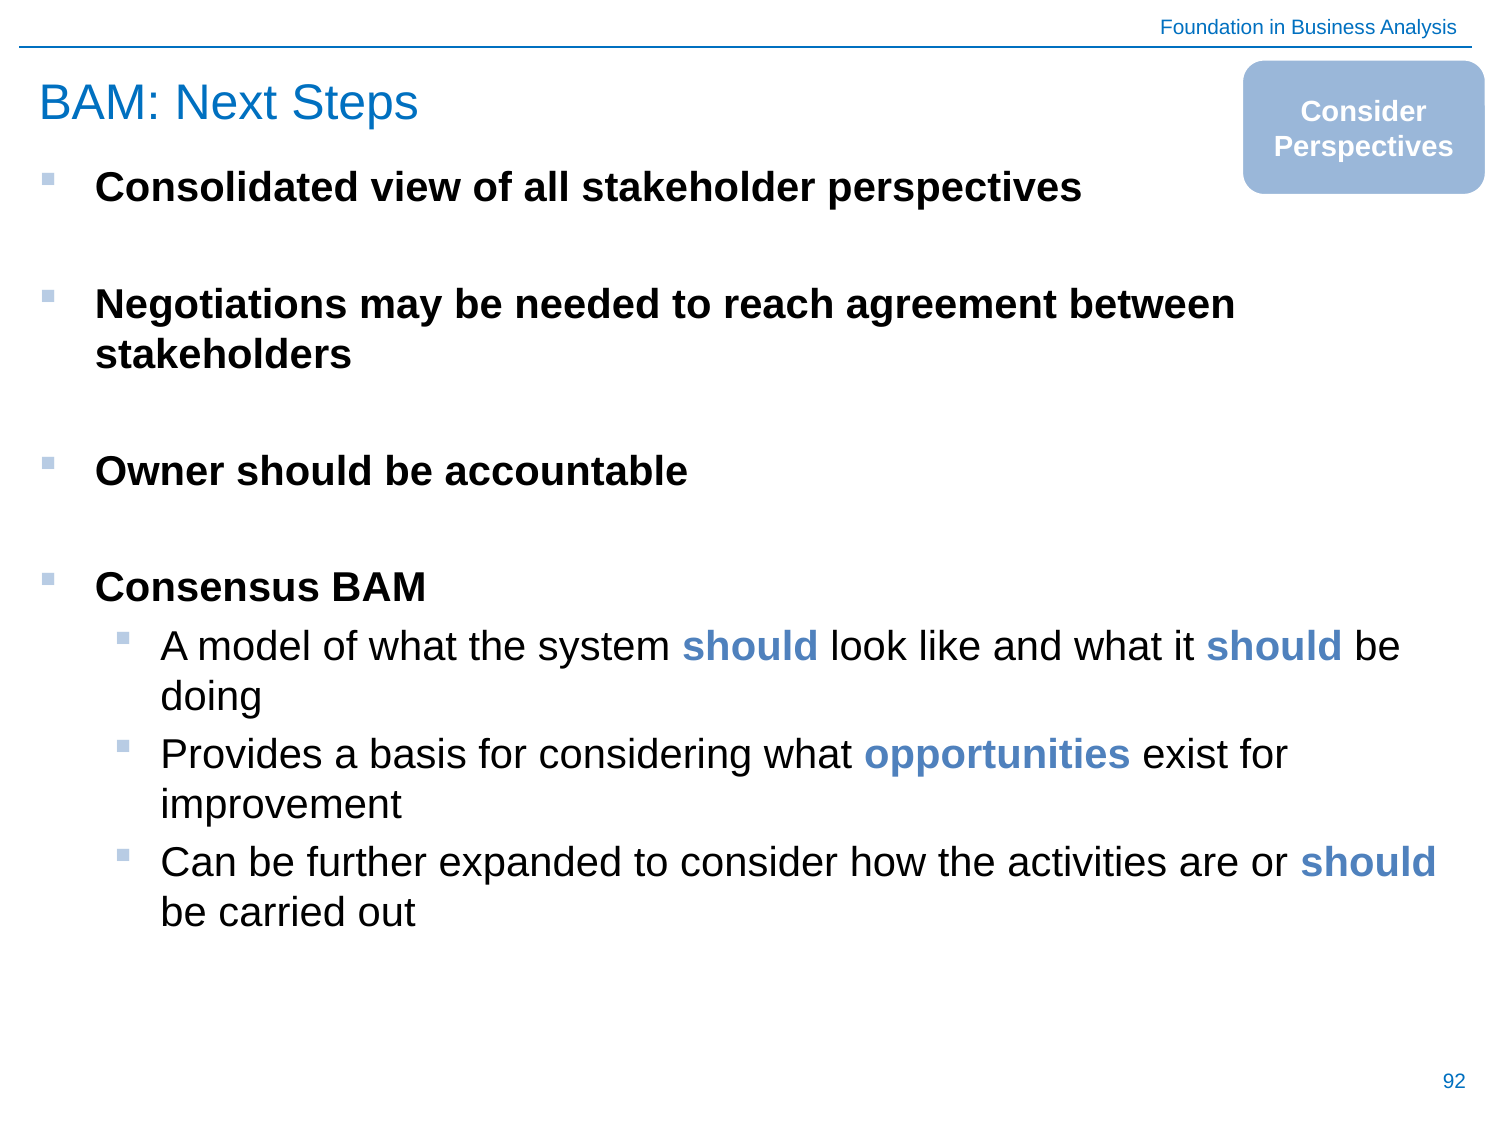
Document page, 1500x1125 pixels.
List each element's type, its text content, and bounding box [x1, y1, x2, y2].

text_box Consider Perspectives [1238, 56, 1489, 199]
title BAM: Next Steps [23, 58, 1253, 141]
list Consolidated view of all stakeholder perspectives Negotiations may be needed to reach agreement between stakeholders Owner should be accountable Consensus BAM A model of what the system should look like and what it should be doing Provides a basis for considering what opportunities exist for improvement Can be further expanded to consider how the activities are or should be carried out [23, 152, 1465, 1008]
